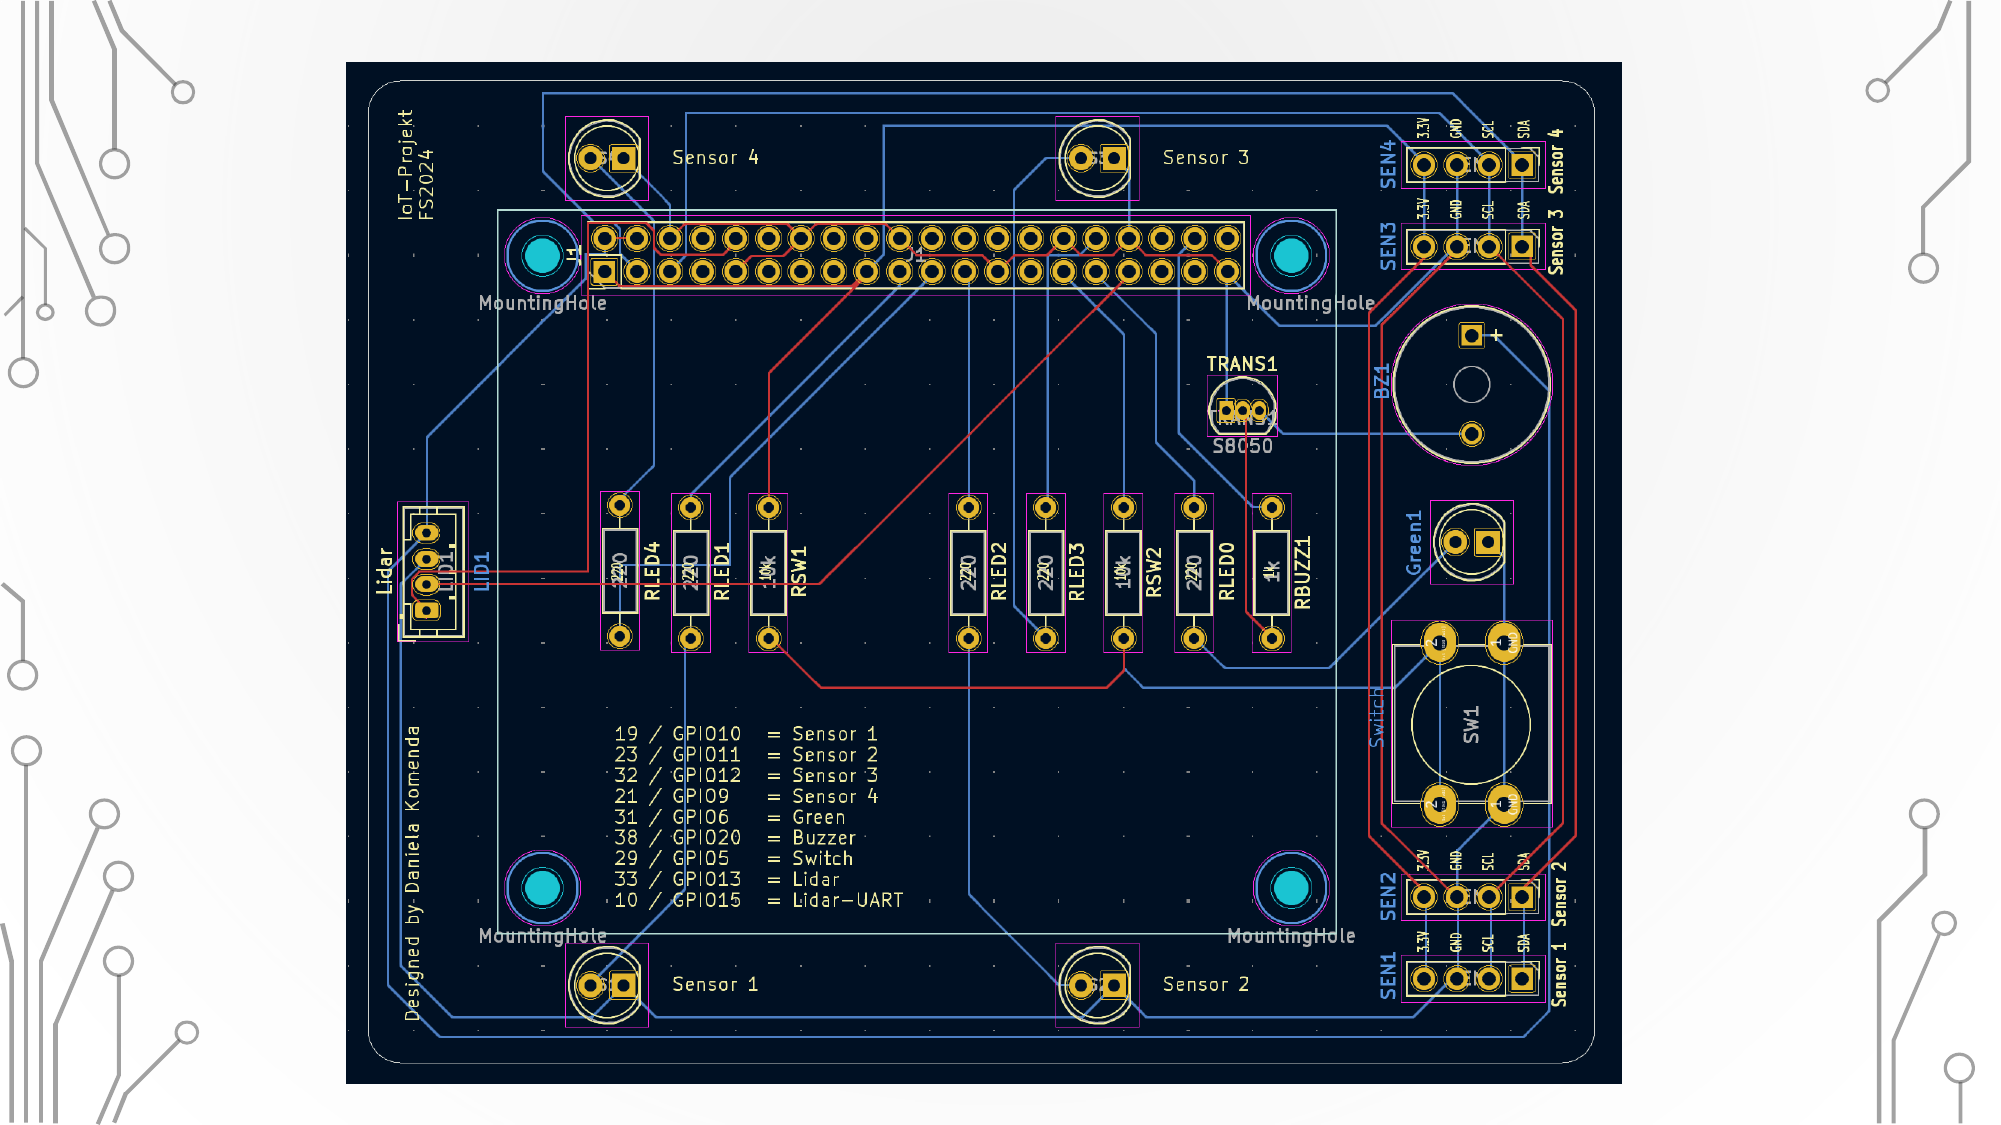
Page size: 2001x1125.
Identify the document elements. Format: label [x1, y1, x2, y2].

text_box [1863, 0, 1976, 1124]
text_box [0, 0, 201, 1125]
picture [201, 0, 2000, 1125]
